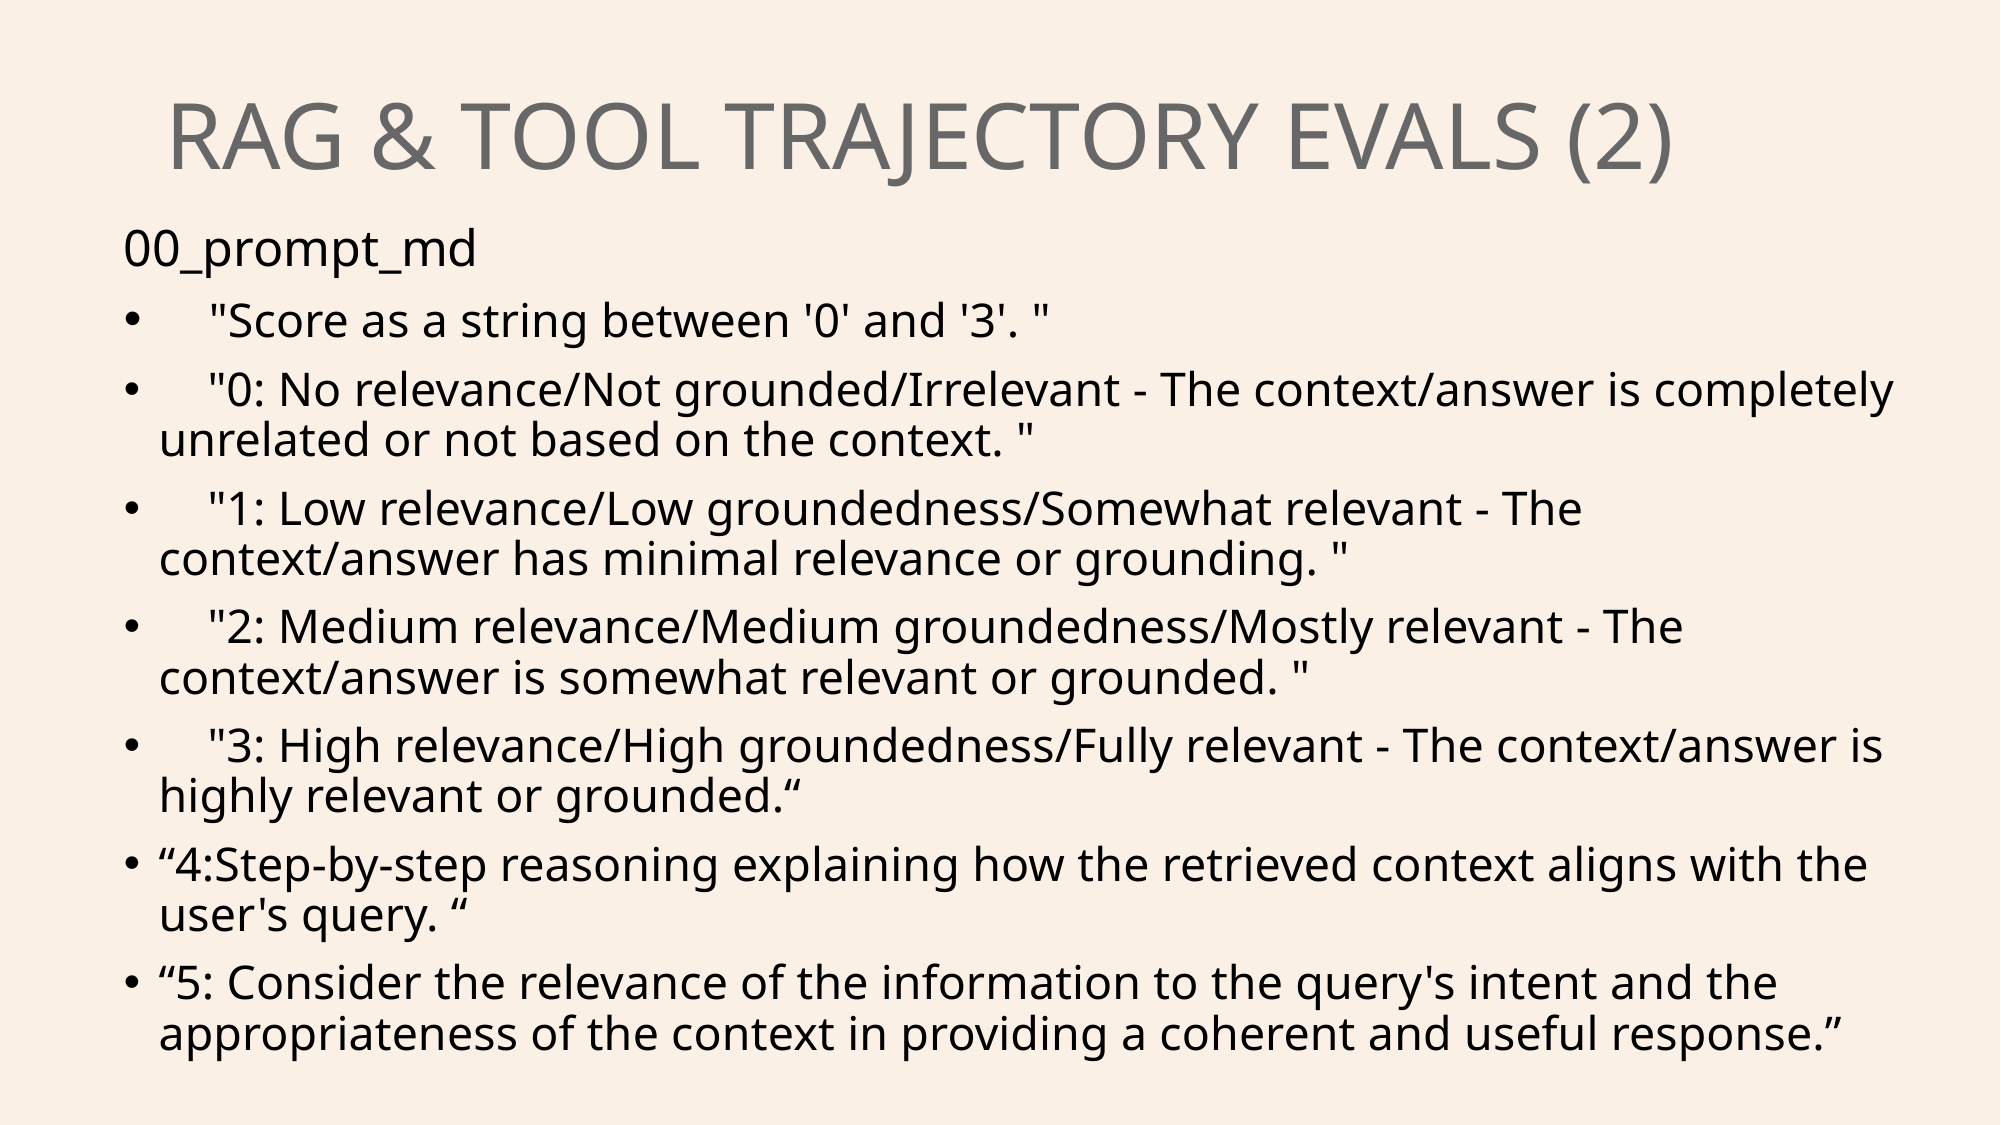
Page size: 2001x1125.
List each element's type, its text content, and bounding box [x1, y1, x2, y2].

list 00_prompt_md "Score as a string between '0' and '3'. " "0: No relevance/Not grounded/Irrelevant - The context/answer is completely unrelated or not based on the context. " "1: Low relevance/Low groundedness/Somewhat relevant - The context/answer has minimal relevance or grounding. " "2: Medium relevance/Medium groundedness/Mostly relevant - The context/answer is somewhat relevant or grounded. " "3: High relevance/High groundedness/Fully relevant - The context/answer is highly relevant or grounded.“ “4:Step-by-step reasoning explaining how the retrieved context aligns with the user's query. “ “5: Consider the relevance of the information to the query's intent and the appropriateness of the context in providing a coherent and useful response.” [108, 188, 1940, 1070]
title RAG & TOOL TRAJECTORY EVALS (2) [150, 31, 1876, 188]
